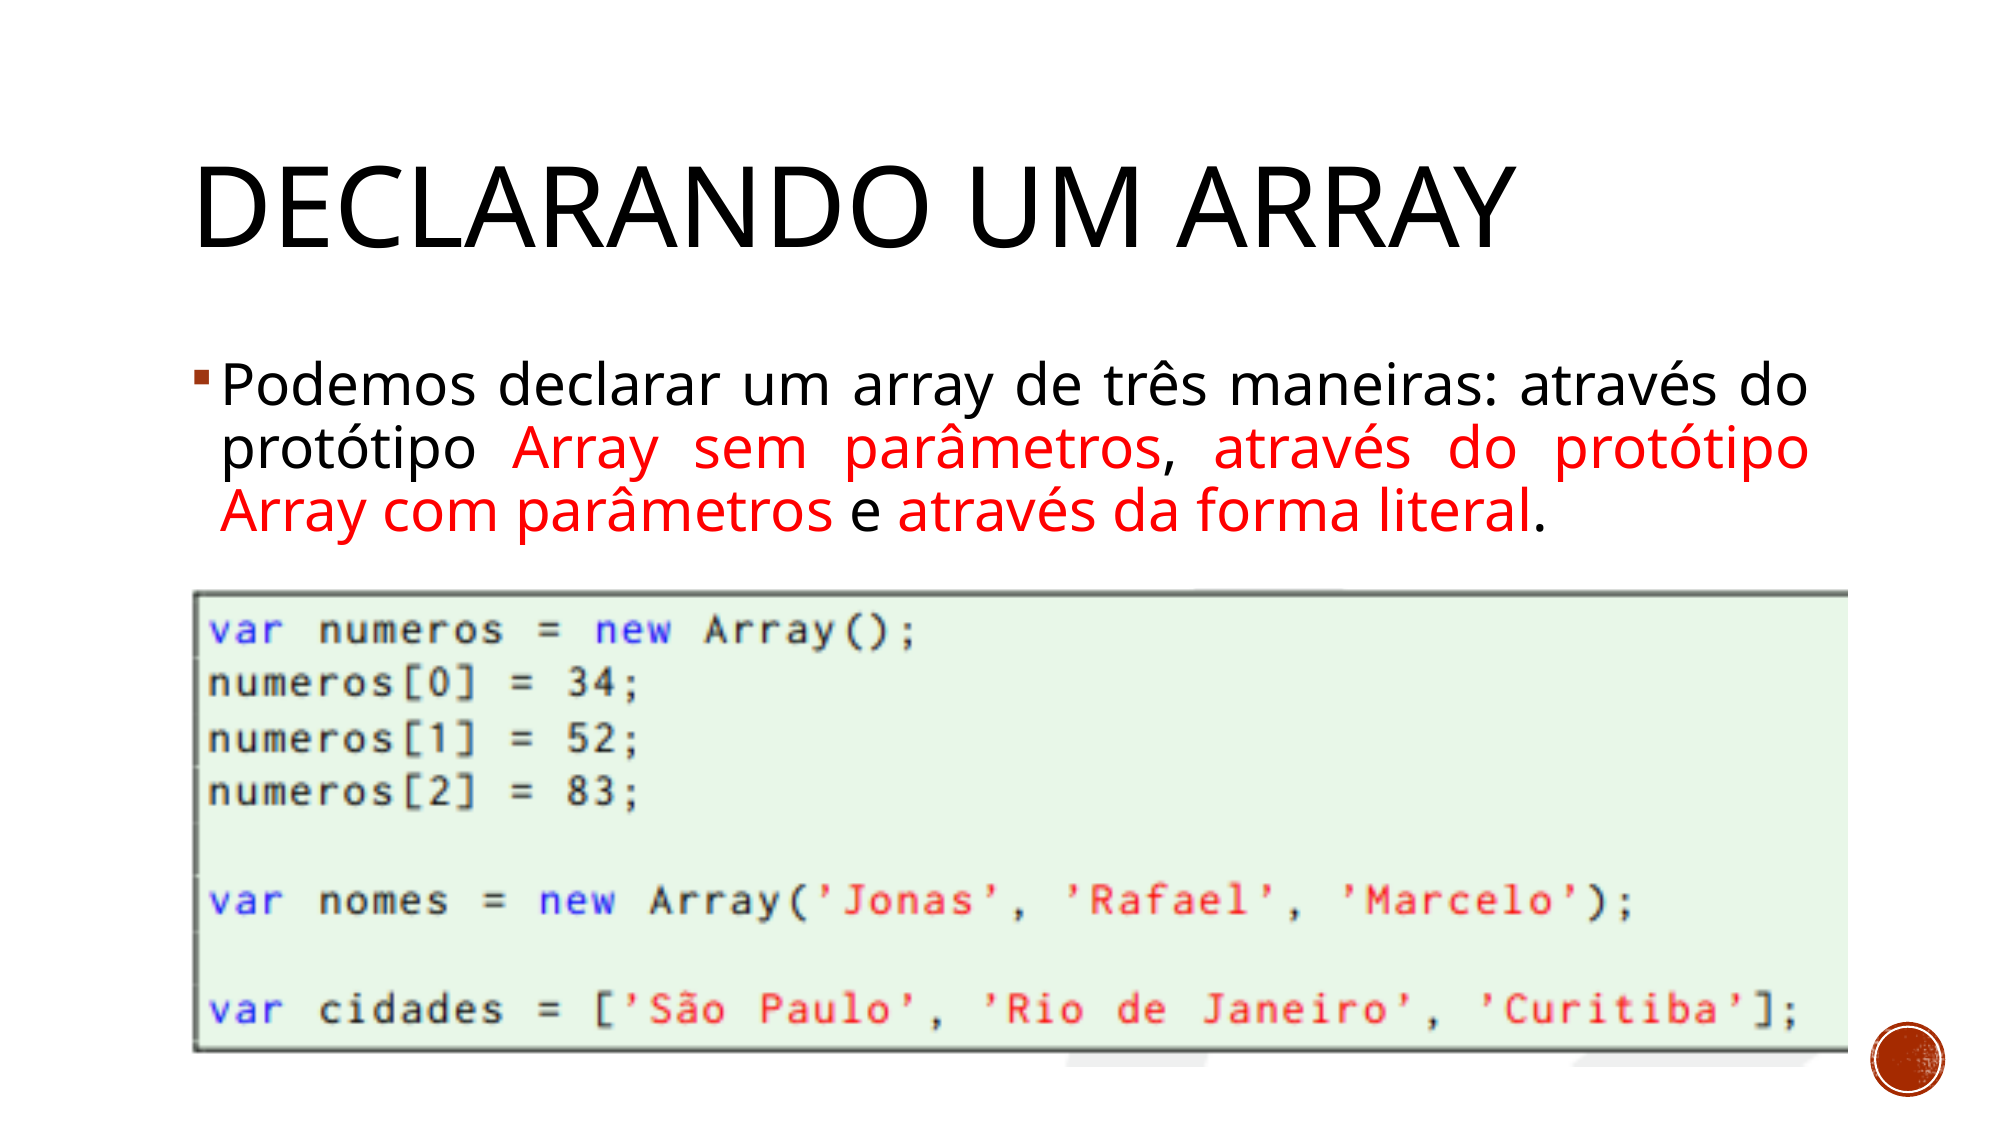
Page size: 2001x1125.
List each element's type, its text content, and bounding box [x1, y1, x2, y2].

title Declarando um array [175, 79, 1826, 344]
picture [174, 589, 1848, 1065]
list Podemos declarar um array de três maneiras: através do protótipo Array sem parâmetros, através do protótipo Array com parâmetros e através da forma literal. [175, 348, 1826, 588]
